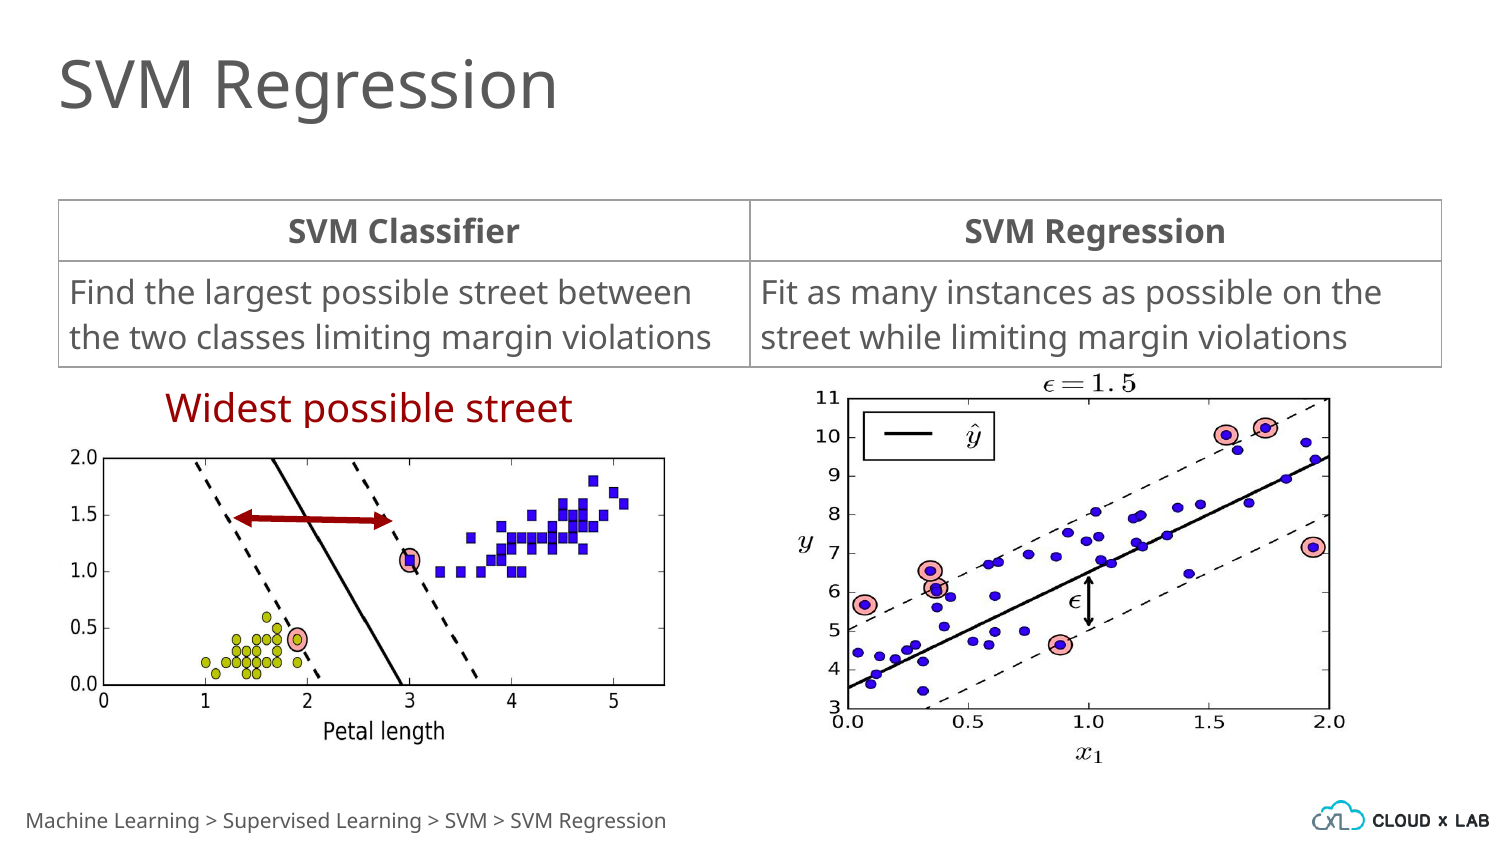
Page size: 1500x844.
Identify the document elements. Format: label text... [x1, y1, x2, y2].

text_box SVM Regression [58, 36, 1442, 138]
picture [798, 373, 1367, 764]
picture [1312, 800, 1490, 830]
table_header SVM Classifier [59, 201, 749, 260]
text_box Widest possible street [104, 373, 634, 427]
table_header SVM Regression [751, 201, 1441, 260]
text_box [232, 517, 394, 522]
table_cell Find the largest possible street between the two classes limiting margin violations [59, 262, 749, 366]
picture [58, 428, 680, 767]
table_cell Fit as many instances as possible on the street while limiting margin violations [751, 262, 1441, 366]
text_box Machine Learning > Supervised Learning > SVM > SVM Regression [10, 793, 809, 839]
